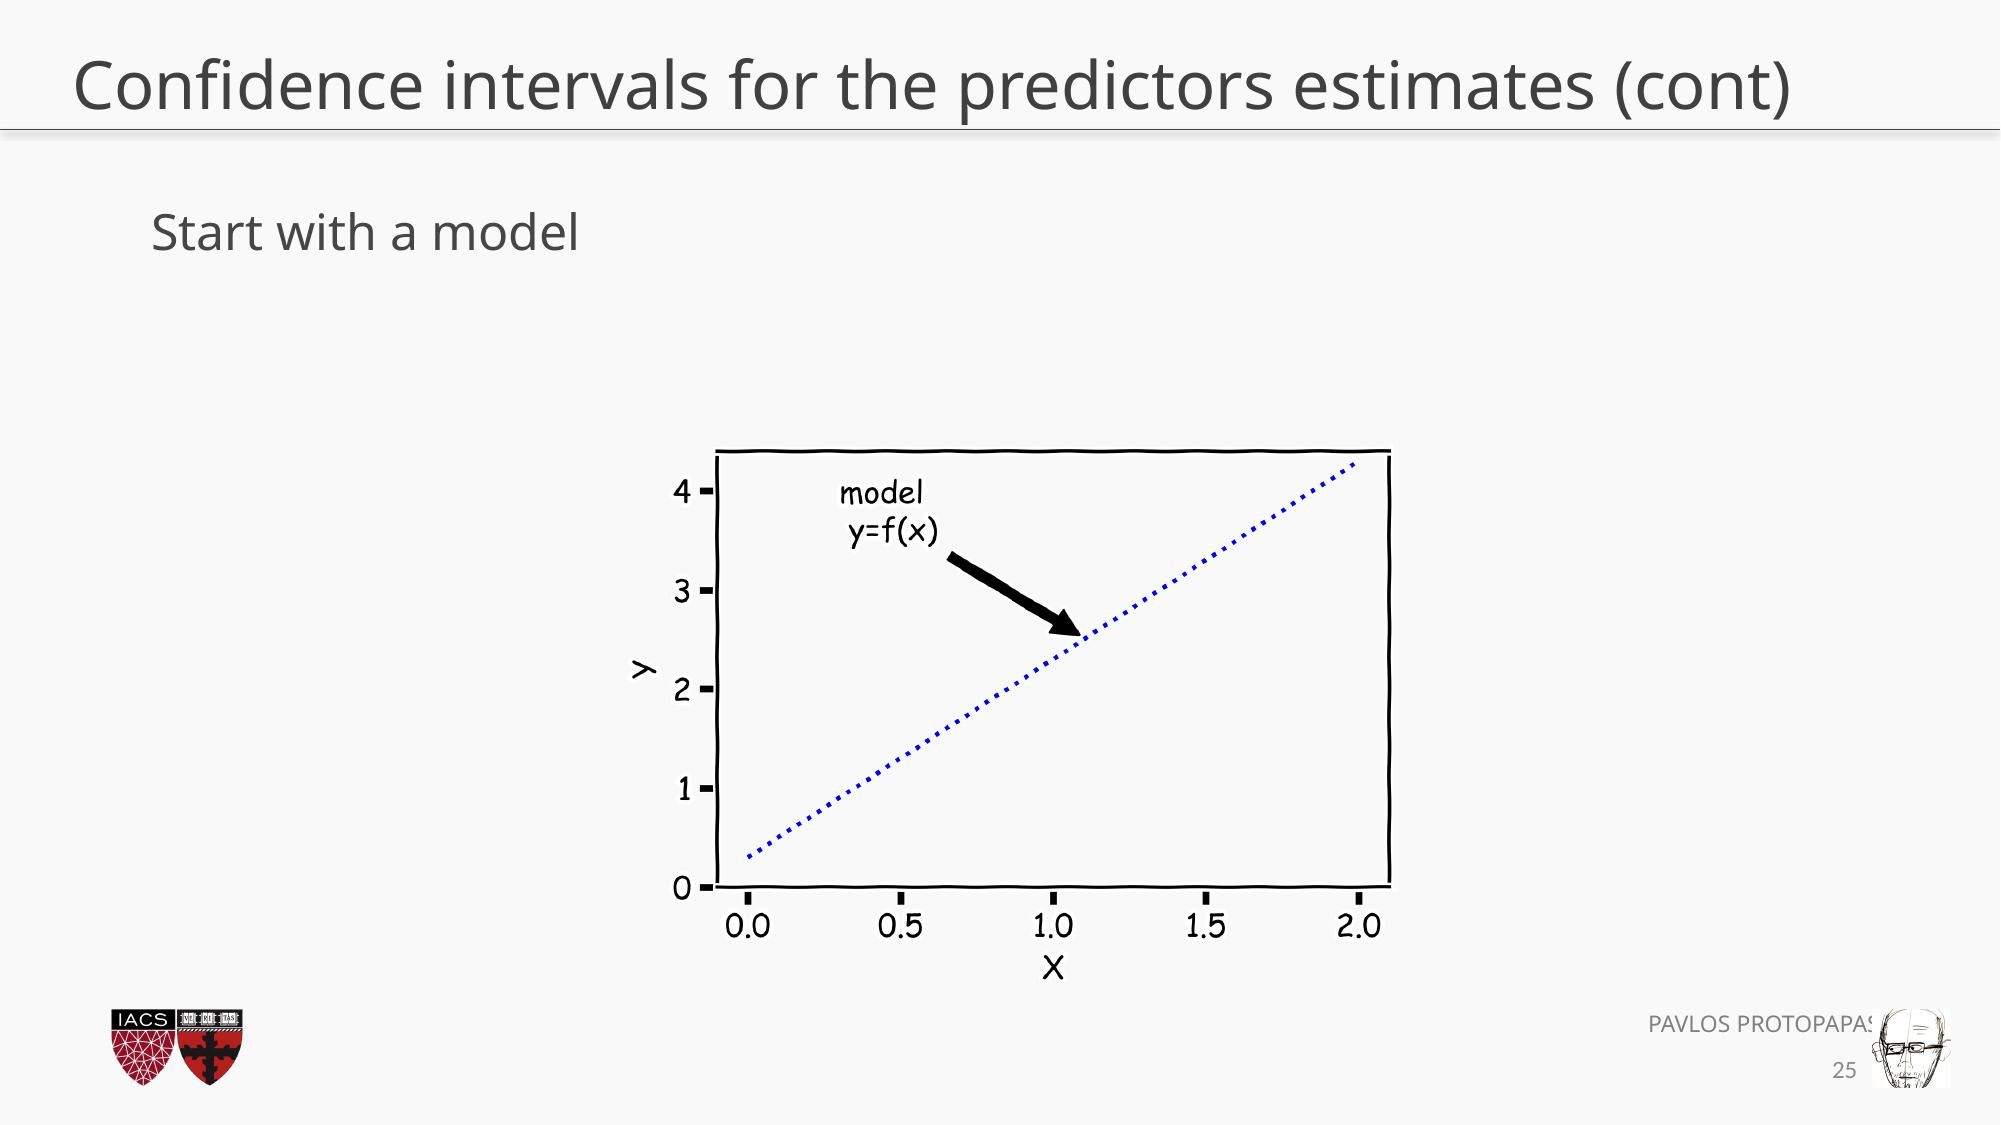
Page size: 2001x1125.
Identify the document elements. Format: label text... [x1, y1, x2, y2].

list Start with a model [136, 193, 1831, 540]
picture [1872, 1009, 1951, 1088]
slide_number 24 [1405, 1038, 1873, 1099]
picture [109, 1009, 243, 1086]
picture [524, 374, 1486, 1016]
title Confidence intervals for the predictors estimates (cont) [57, 35, 1943, 162]
